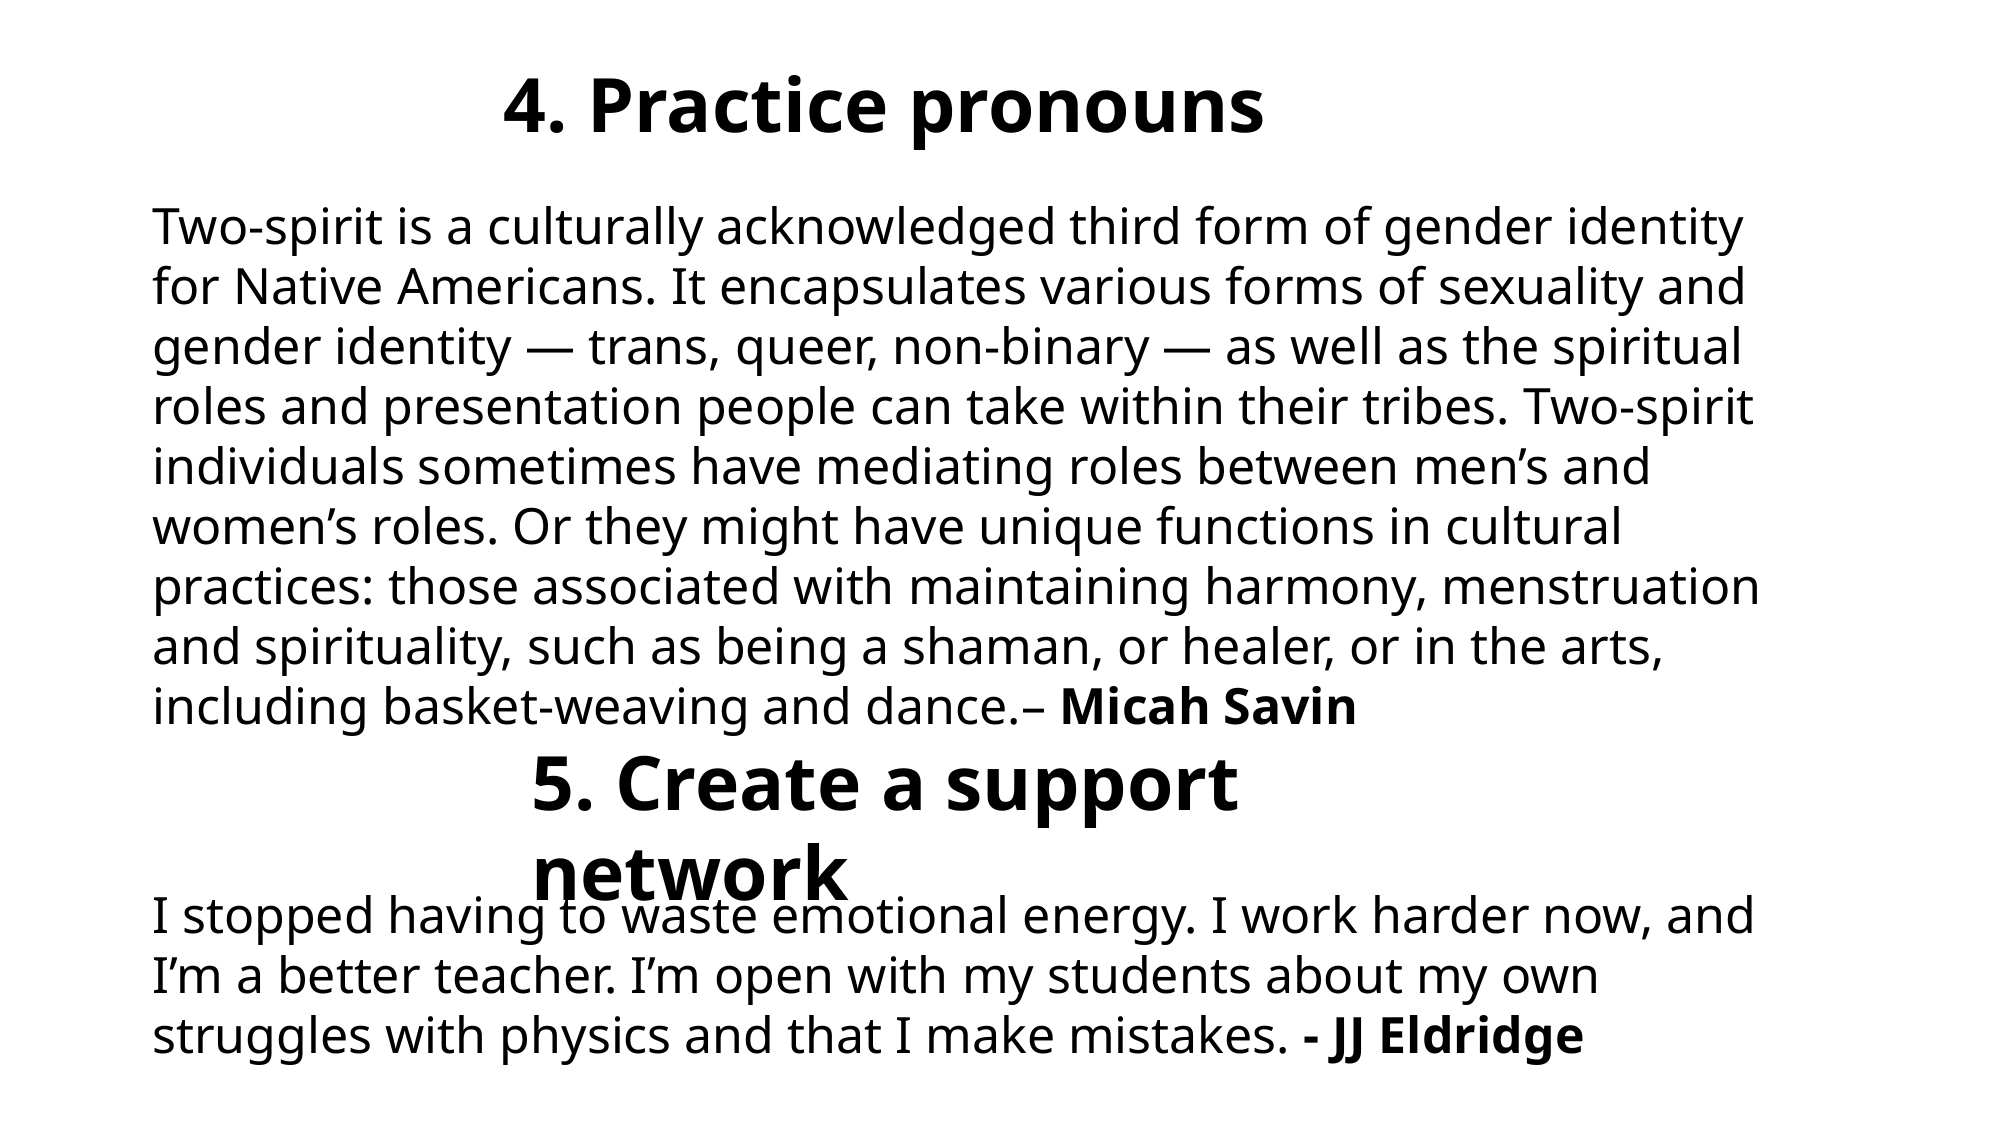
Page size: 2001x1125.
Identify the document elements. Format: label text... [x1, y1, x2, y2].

text_box 4. Practice pronouns [22, 0, 1748, 218]
text_box Two-spirit is a culturally acknowledged third form of gender identity for Native Americans. It encapsulates various forms of sexuality and gender identity — trans, queer, non-binary — as well as the spiritual roles and presentation people can take within their tribes. Two-spirit individuals sometimes have mediating roles between men’s and women’s roles. Or they might have unique functions in cultural practices: those associated with maintaining harmony, menstruation and spirituality, such as being a shaman, or healer, or in the arts, including basket-weaving and dance.– Micah Savin [137, 187, 1783, 742]
text_box 5. Create a support network [516, 728, 1517, 924]
text_box I stopped having to waste emotional energy. I work harder now, and I’m a better teacher. I’m open with my students about my own struggles with physics and that I make mistakes. - JJ Eldridge [137, 876, 1842, 1071]
